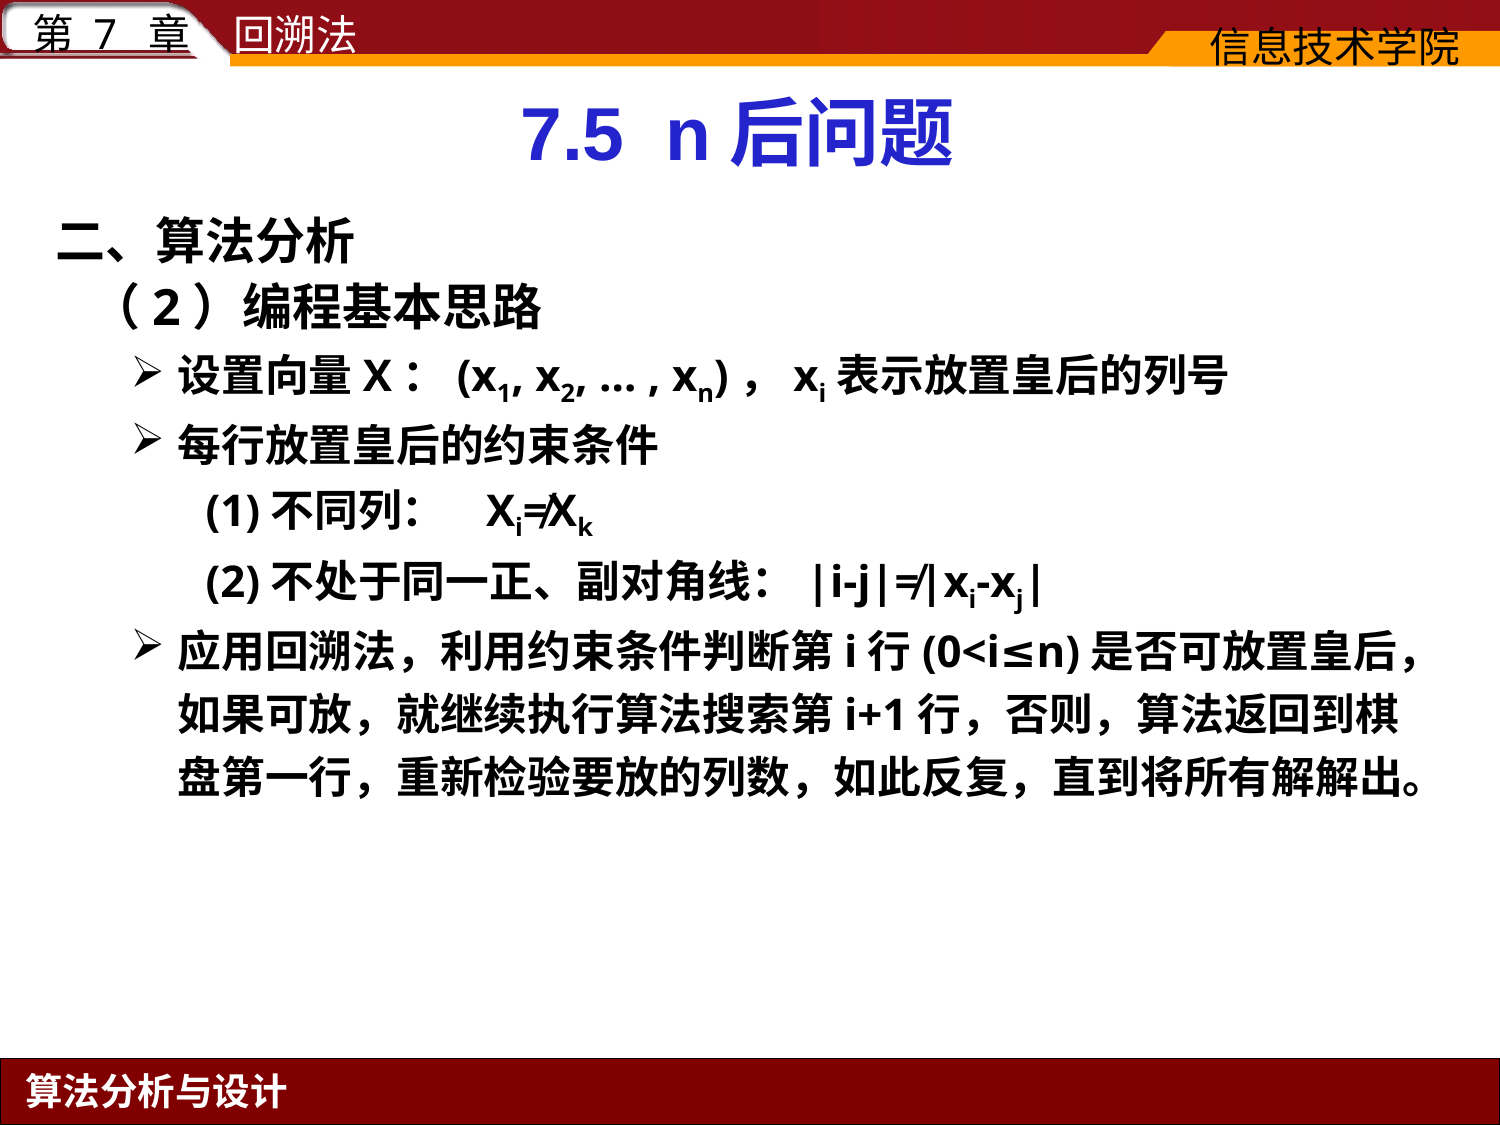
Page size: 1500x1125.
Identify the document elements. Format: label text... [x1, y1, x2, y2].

text_box 二、算法分析 （2）编程基本思路 设置向量X：(x1, x2, … , xn)，xi表示放置皇后的列号 每行放置皇后的约束条件 (1)不同列： Xi≠Xk (2)不处于同一正、副对角线：|i-j|≠|xi-xj| 应用回溯法，利用约束条件判断第i行(0<i≤n)是否可放置皇后，如果可放，就继续执行算法搜索第i+1行，否则，算法返回到棋盘第一行，重新检验要放的列数，如此反复，直到将所有解解出。 [40, 196, 1435, 810]
text_box 7.5 n后问题 [100, 64, 1376, 196]
picture [0, 0, 1500, 59]
